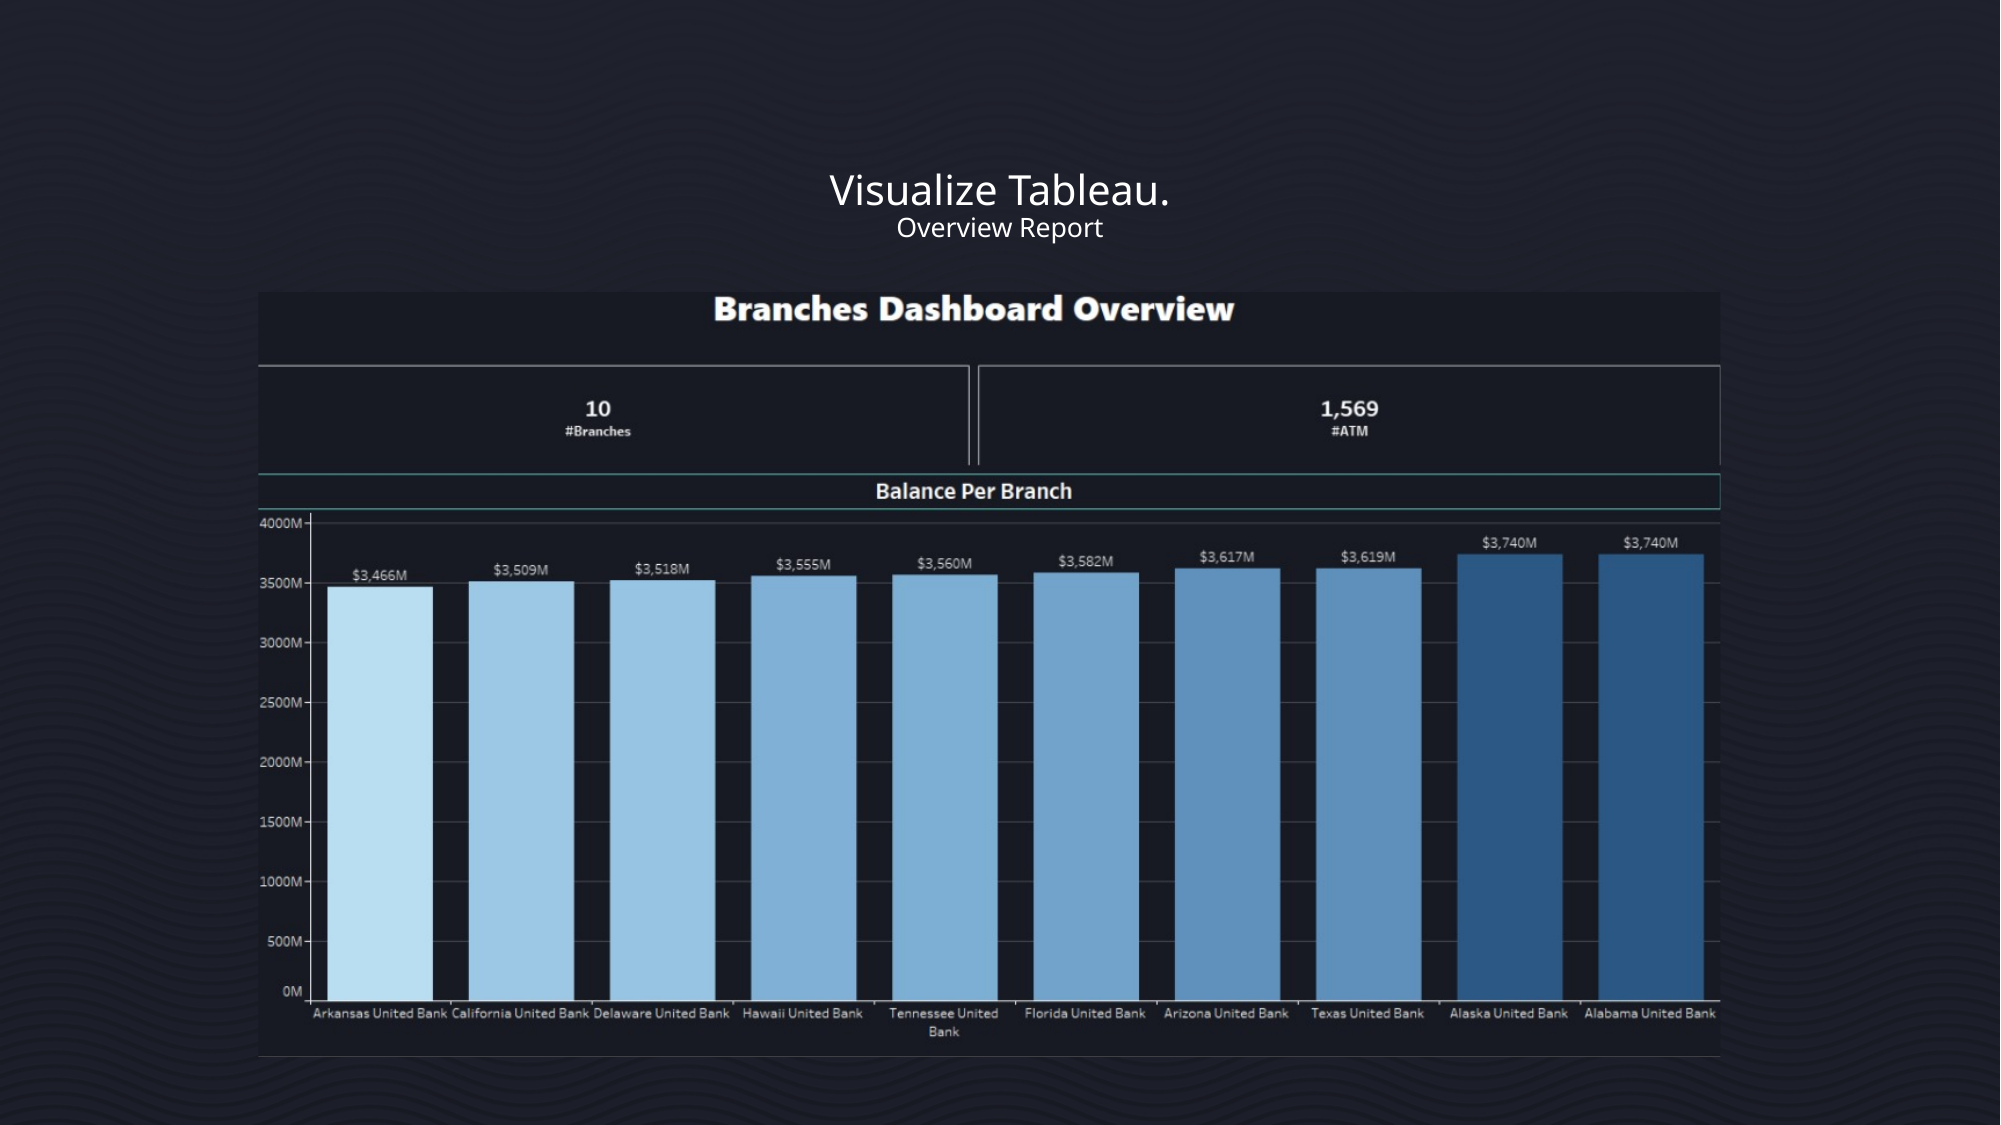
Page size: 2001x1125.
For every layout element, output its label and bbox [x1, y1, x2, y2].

picture [0, 0, 2000, 1125]
list [258, 292, 1721, 1057]
